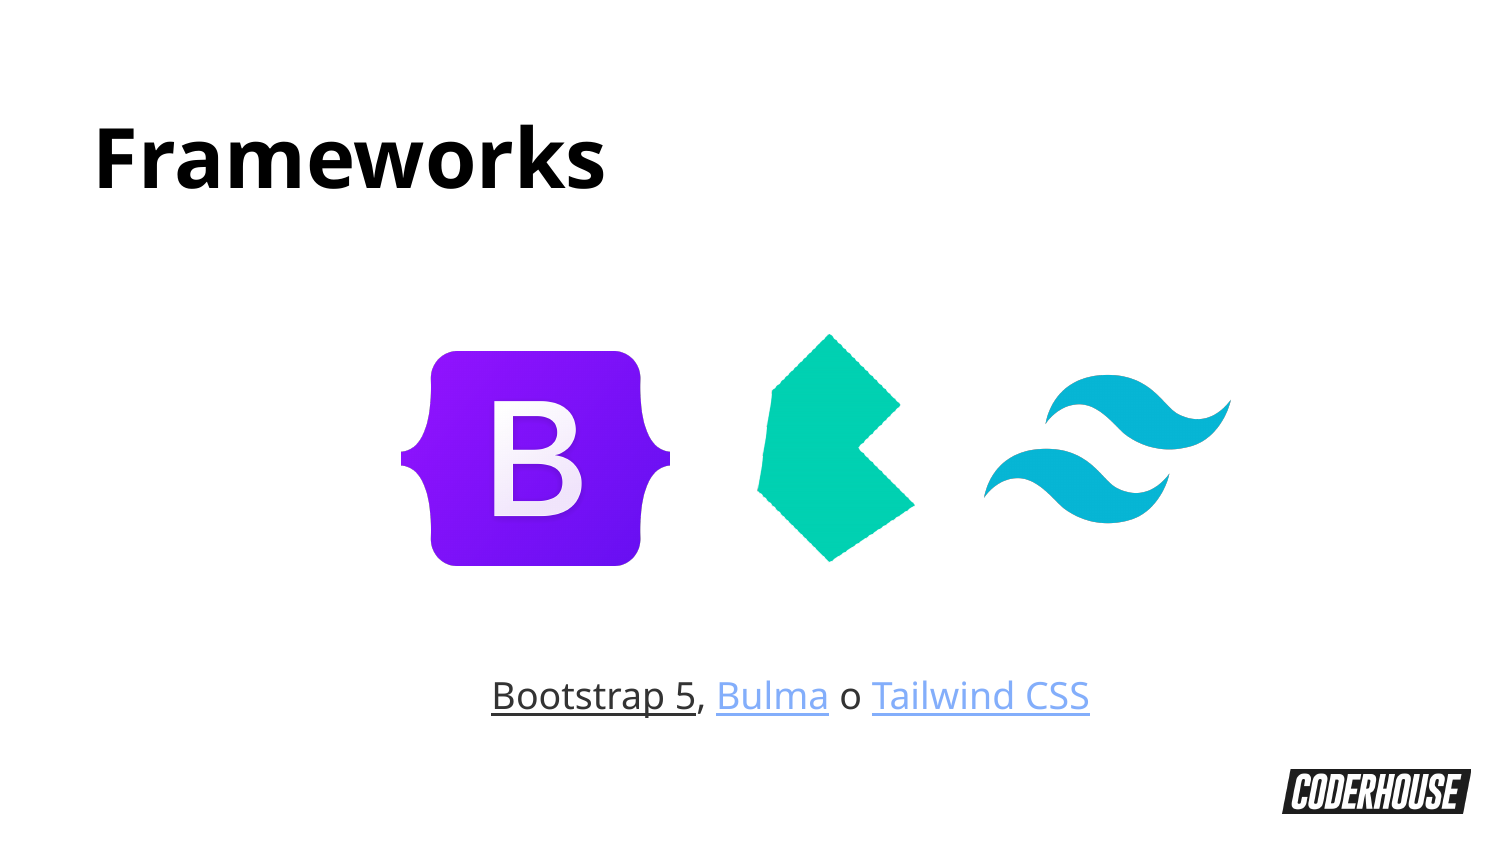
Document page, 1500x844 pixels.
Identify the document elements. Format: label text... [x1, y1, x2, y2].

picture [401, 351, 670, 566]
picture [717, 330, 954, 566]
text_box Bootstrap 5, Bulma o Tailwind CSS [401, 606, 1212, 731]
text_box Frameworks [77, 101, 1414, 222]
picture [1281, 769, 1471, 814]
picture [973, 313, 1242, 583]
